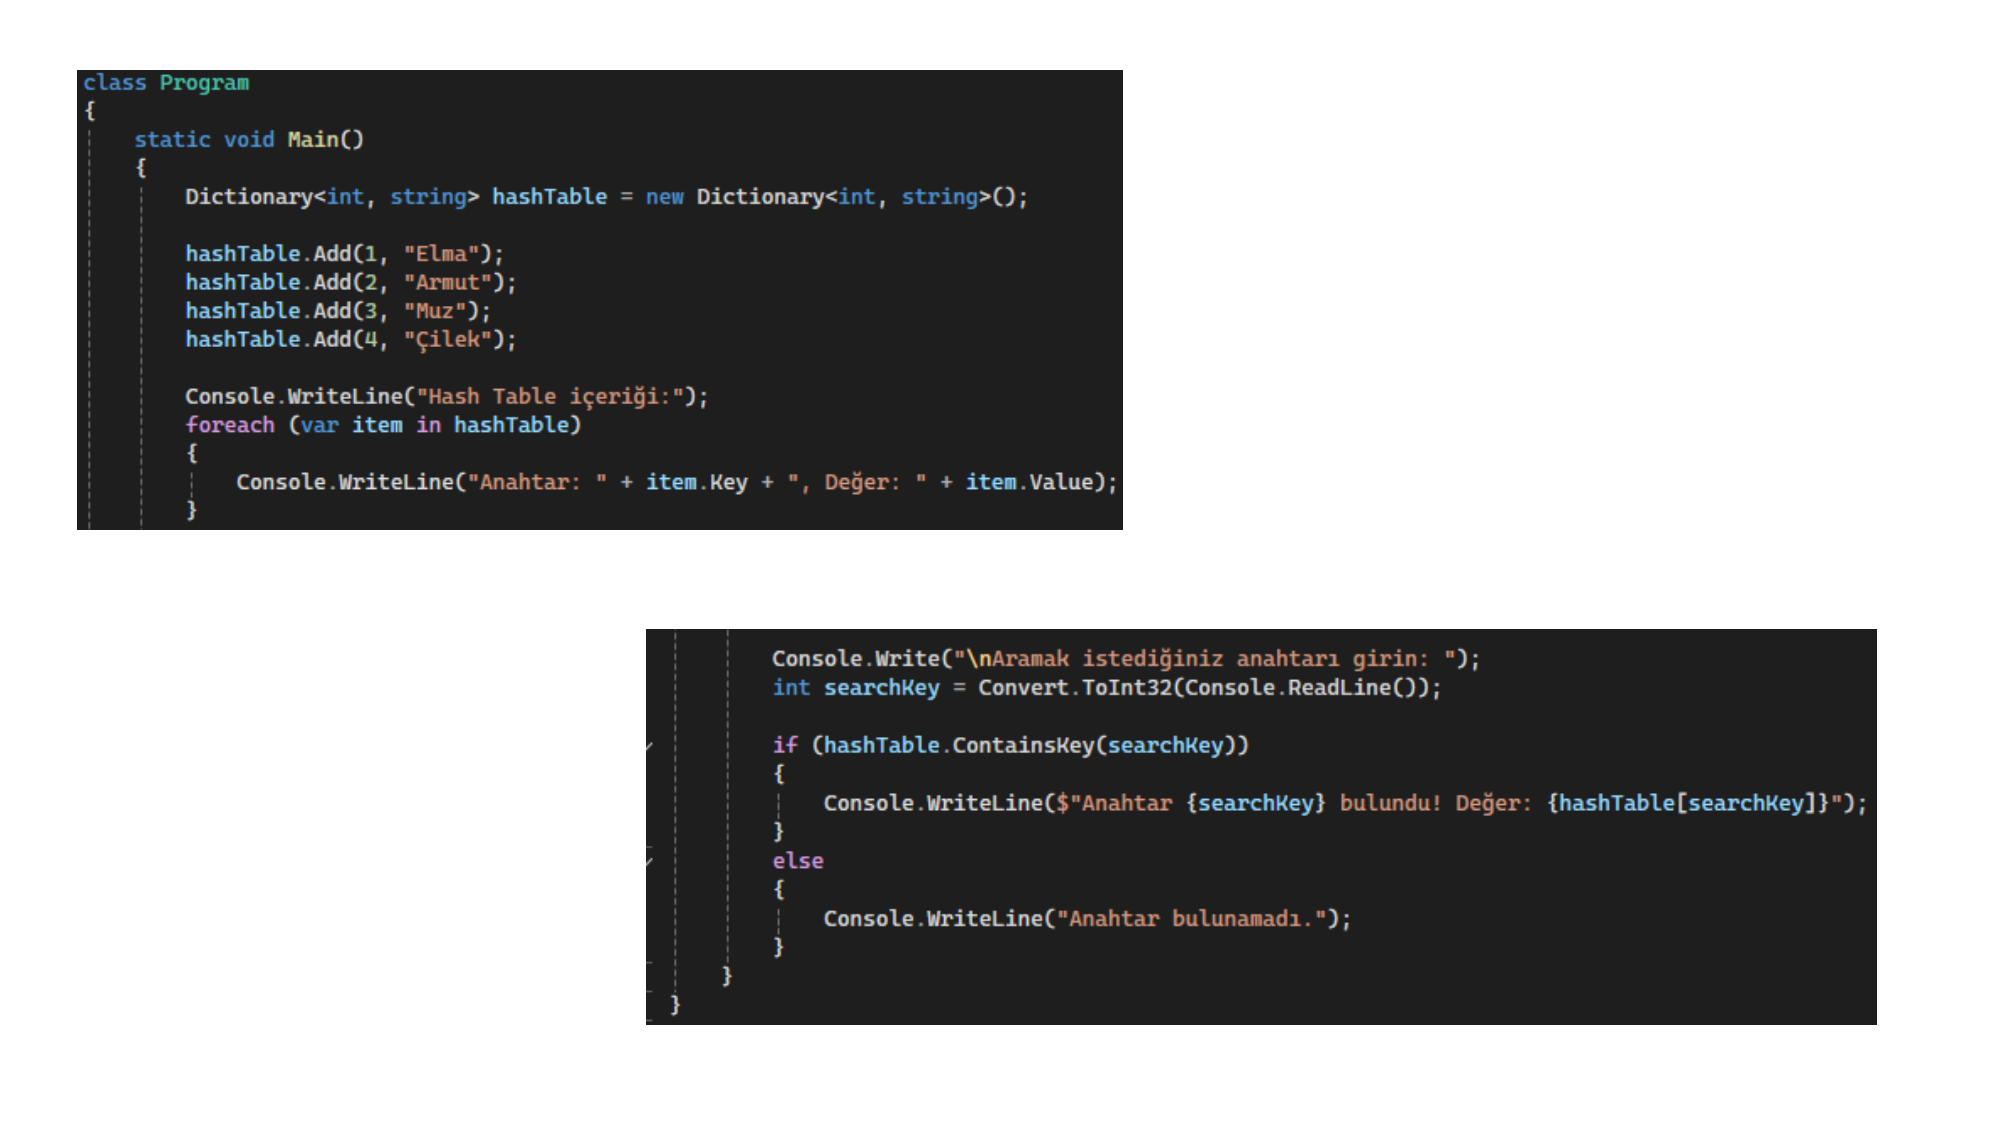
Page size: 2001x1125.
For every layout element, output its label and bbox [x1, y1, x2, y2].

list [77, 70, 1123, 530]
picture [645, 629, 1877, 1025]
